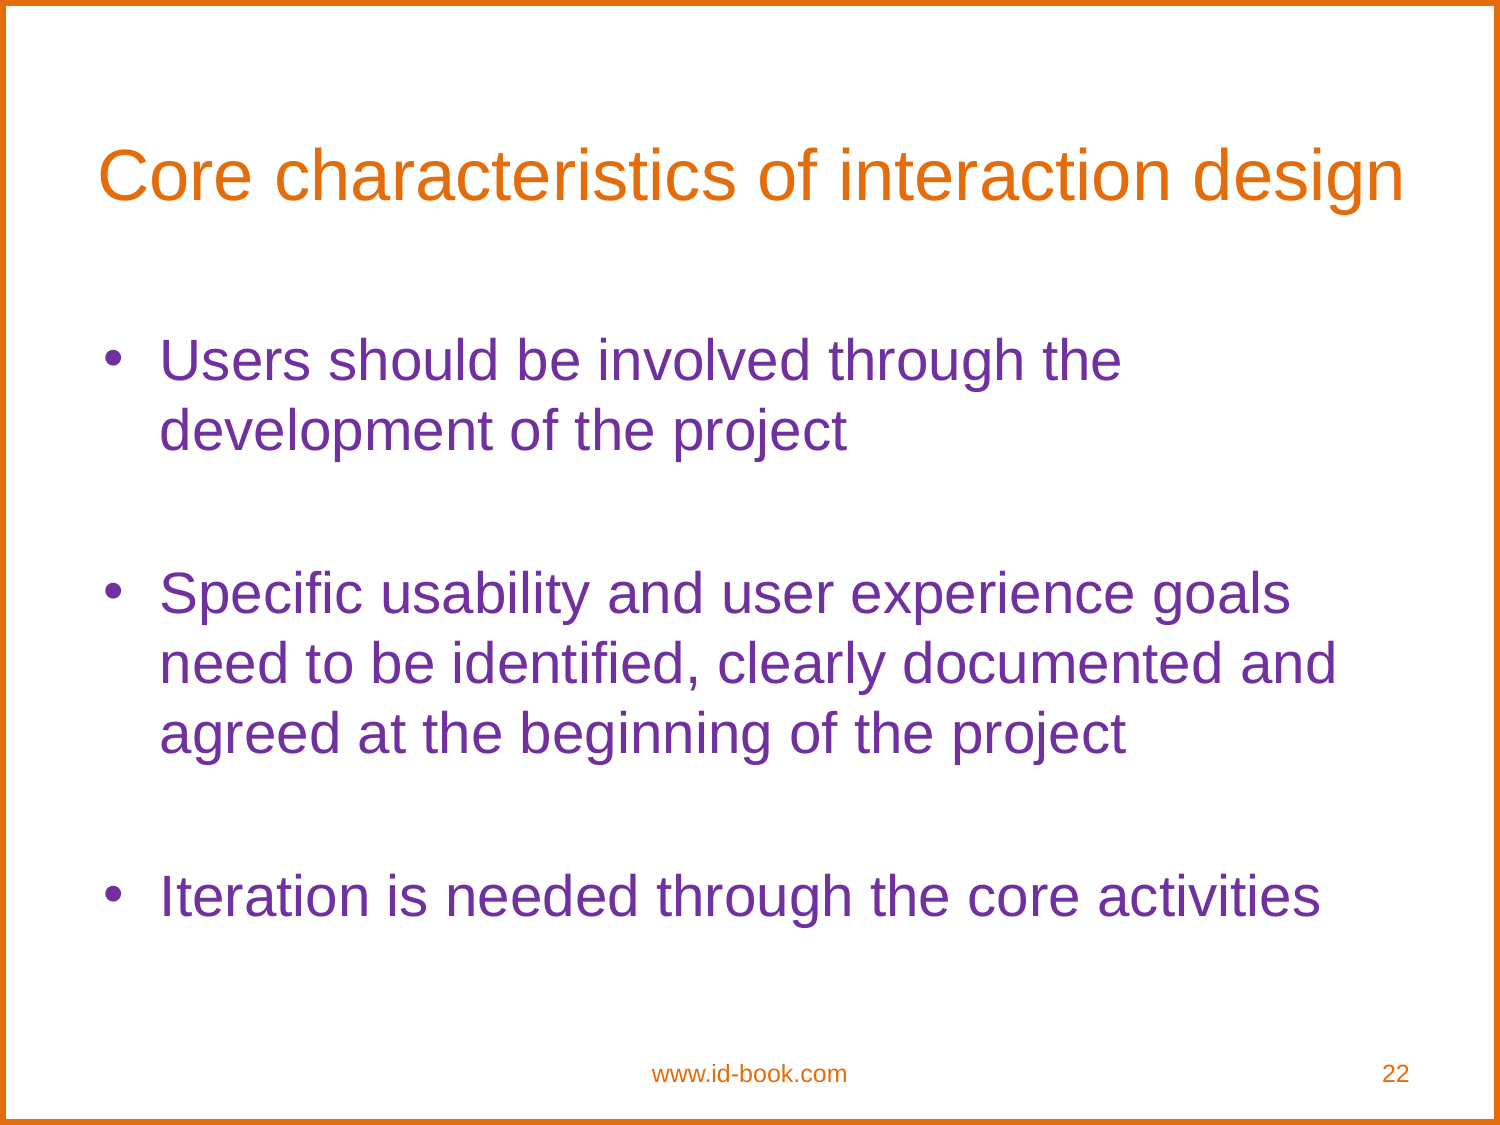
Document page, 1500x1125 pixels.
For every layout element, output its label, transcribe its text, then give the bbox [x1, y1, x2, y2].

slide_number 22 [1074, 1042, 1425, 1103]
title Core characteristics of interaction design [76, 78, 1427, 266]
footer www.id-book.com [512, 1042, 988, 1103]
list Users should be involved through the development of the project Specific usability and user experience goals need to be identified, clearly documented and agreed at the beginning of the project Iteration is needed through the core activities [88, 314, 1364, 990]
